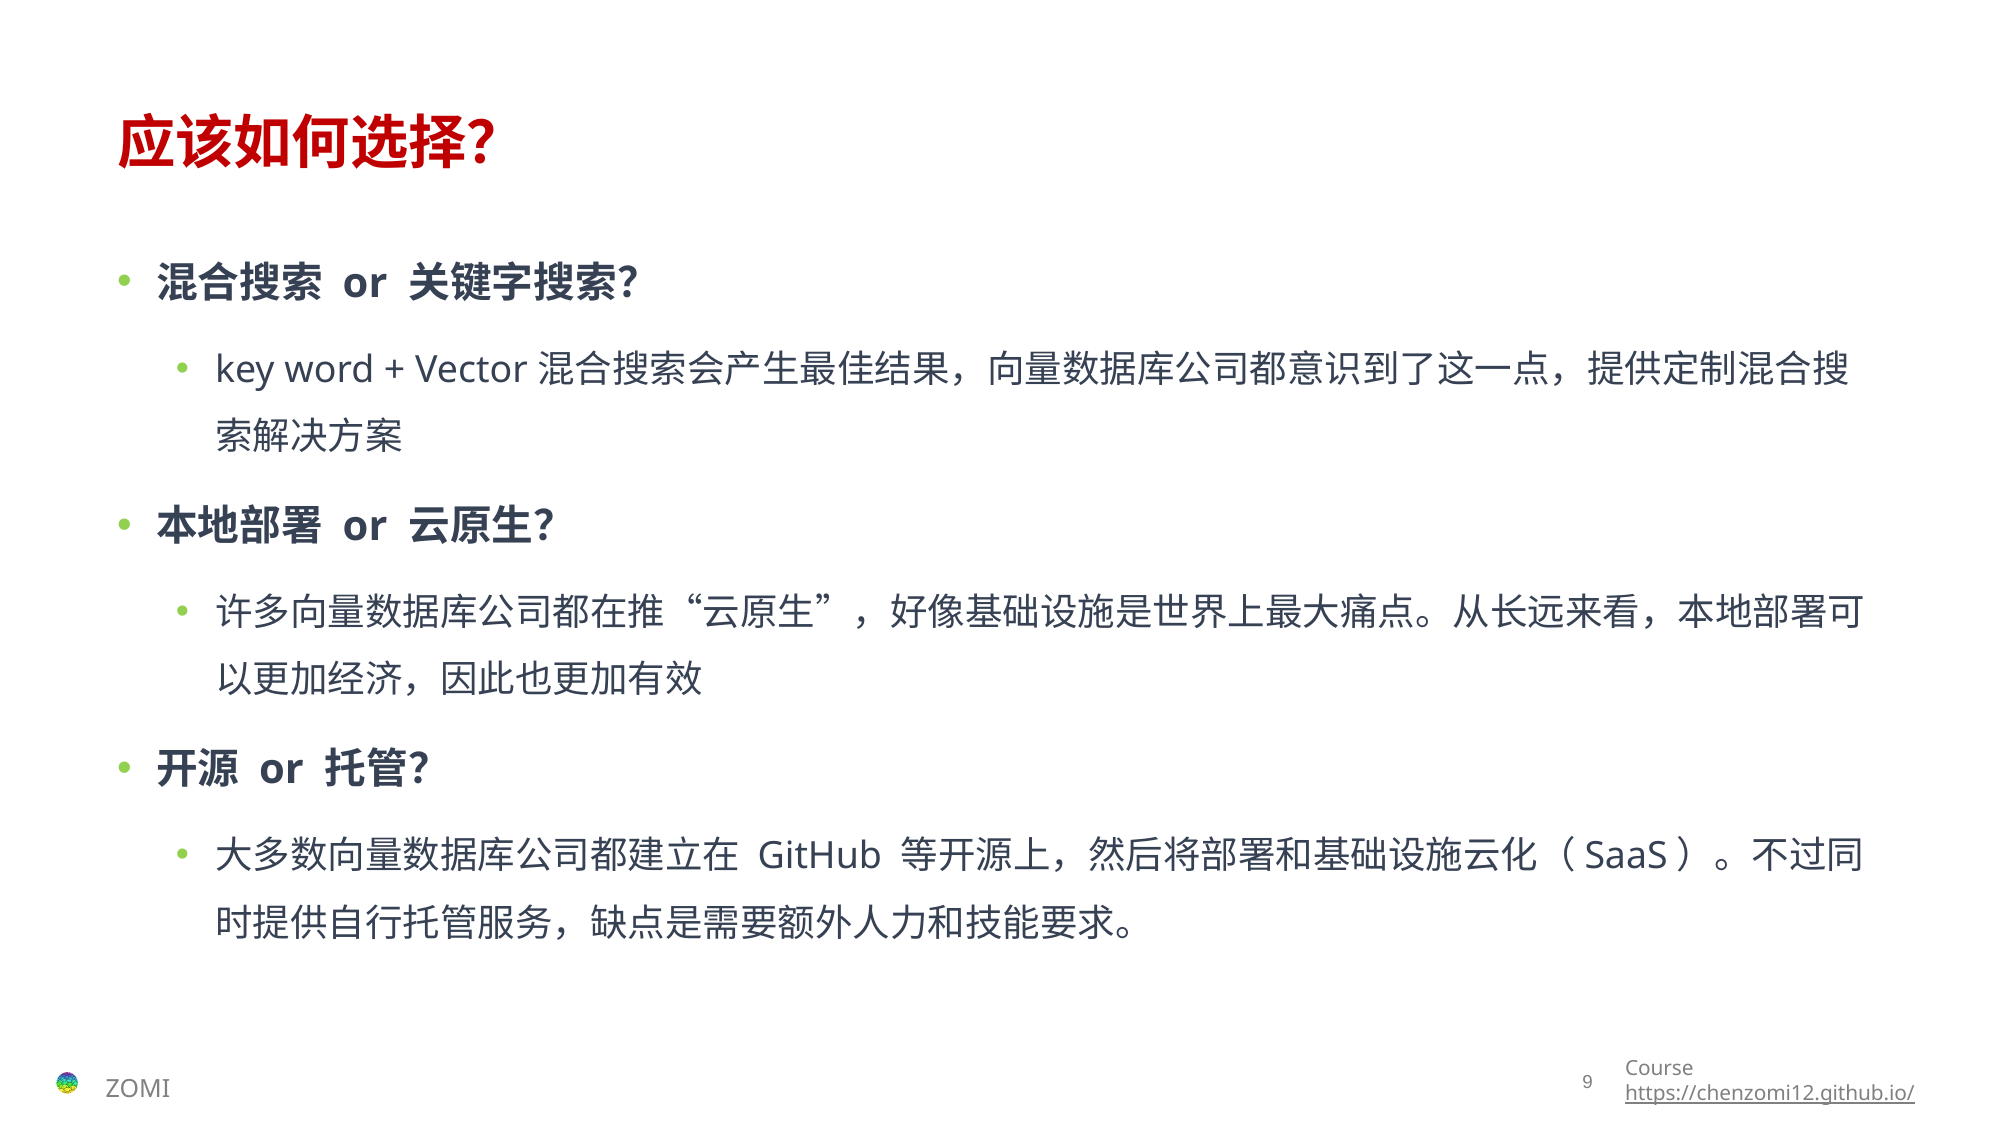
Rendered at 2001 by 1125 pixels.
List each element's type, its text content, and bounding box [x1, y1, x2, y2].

picture [57, 1073, 77, 1093]
list 混合搜索 or 关键字搜索？ key word + Vector混合搜索会产生最佳结果，向量数据库公司都意识到了这一点，提供定制混合搜索解决方案 本地部署 or 云原生？ 许多向量数据库公司都在推“云原生”，好像基础设施是世界上最大痛点。从长远来看，本地部署可以更加经济，因此也更加有效 开源 or 托管？ 大多数向量数据库公司都建立在 GitHub 等开源上，然后将部署和基础设施云化（SaaS）。不过同时提供自行托管服务，缺点是需要额外人力和技能要求。 [102, 223, 1901, 1043]
title 应该如何选择？ [102, 91, 1901, 189]
